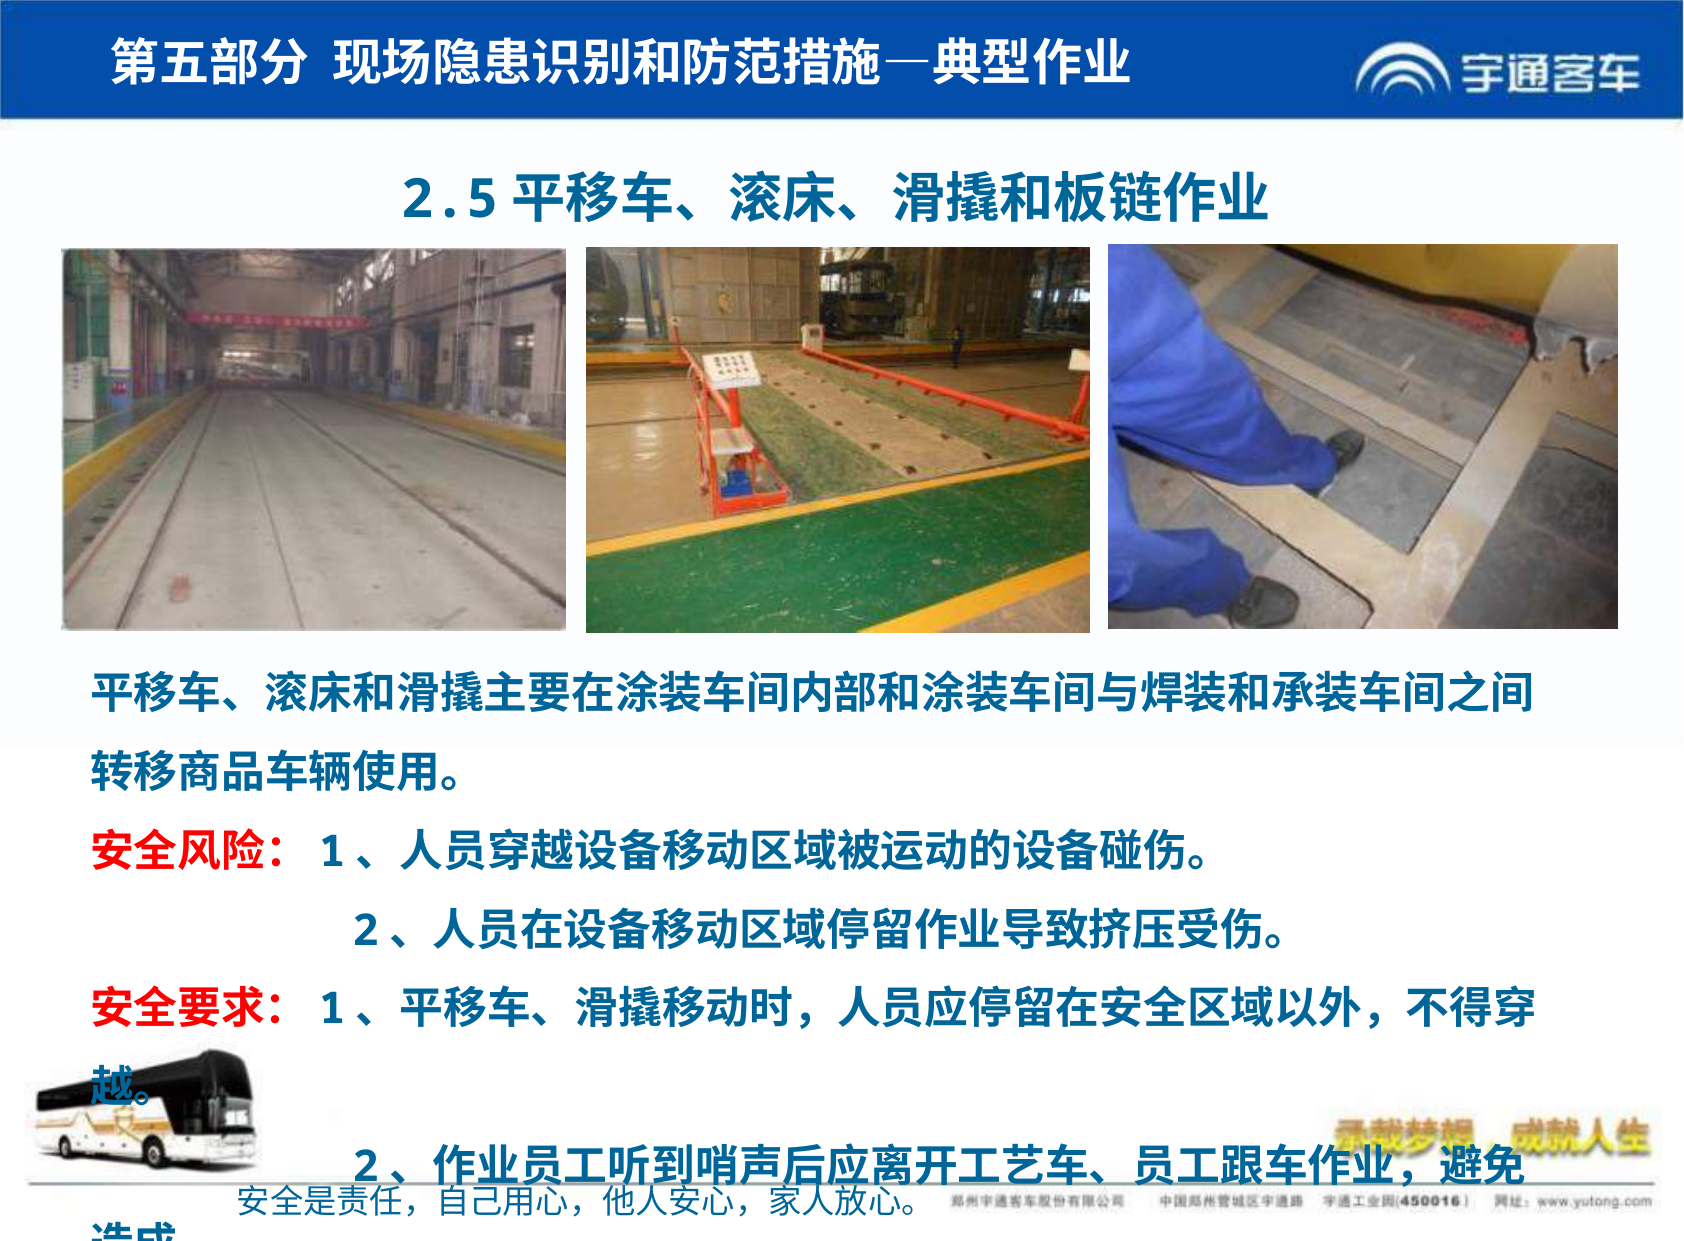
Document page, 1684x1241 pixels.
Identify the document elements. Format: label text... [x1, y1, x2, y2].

text_box 2.5平移车、滚床、滑撬和板链作业 [400, 163, 1271, 229]
text_box 平移车、滚床和滑撬主要在涂装车间内部和涂装车间与焊装和承装车间之间转移商品车辆使用。 安全风险：1、人员穿越设备移动区域被运动的设备碰伤。 2、人员在设备移动区域停留作业导致挤压受伤。 安全要求：1、平移车、滑撬移动时，人员应停留在安全区域以外，不得穿越。 2、作业员工听到哨声后应离开工艺车、员工跟车作业，避免造成 滑撬压伤腿部、脚部。 [60, 638, 1567, 1241]
picture [0, 0, 1684, 1241]
text_box 第五部分 现场隐患识别和防范措施—典型作业 [94, 22, 1288, 111]
